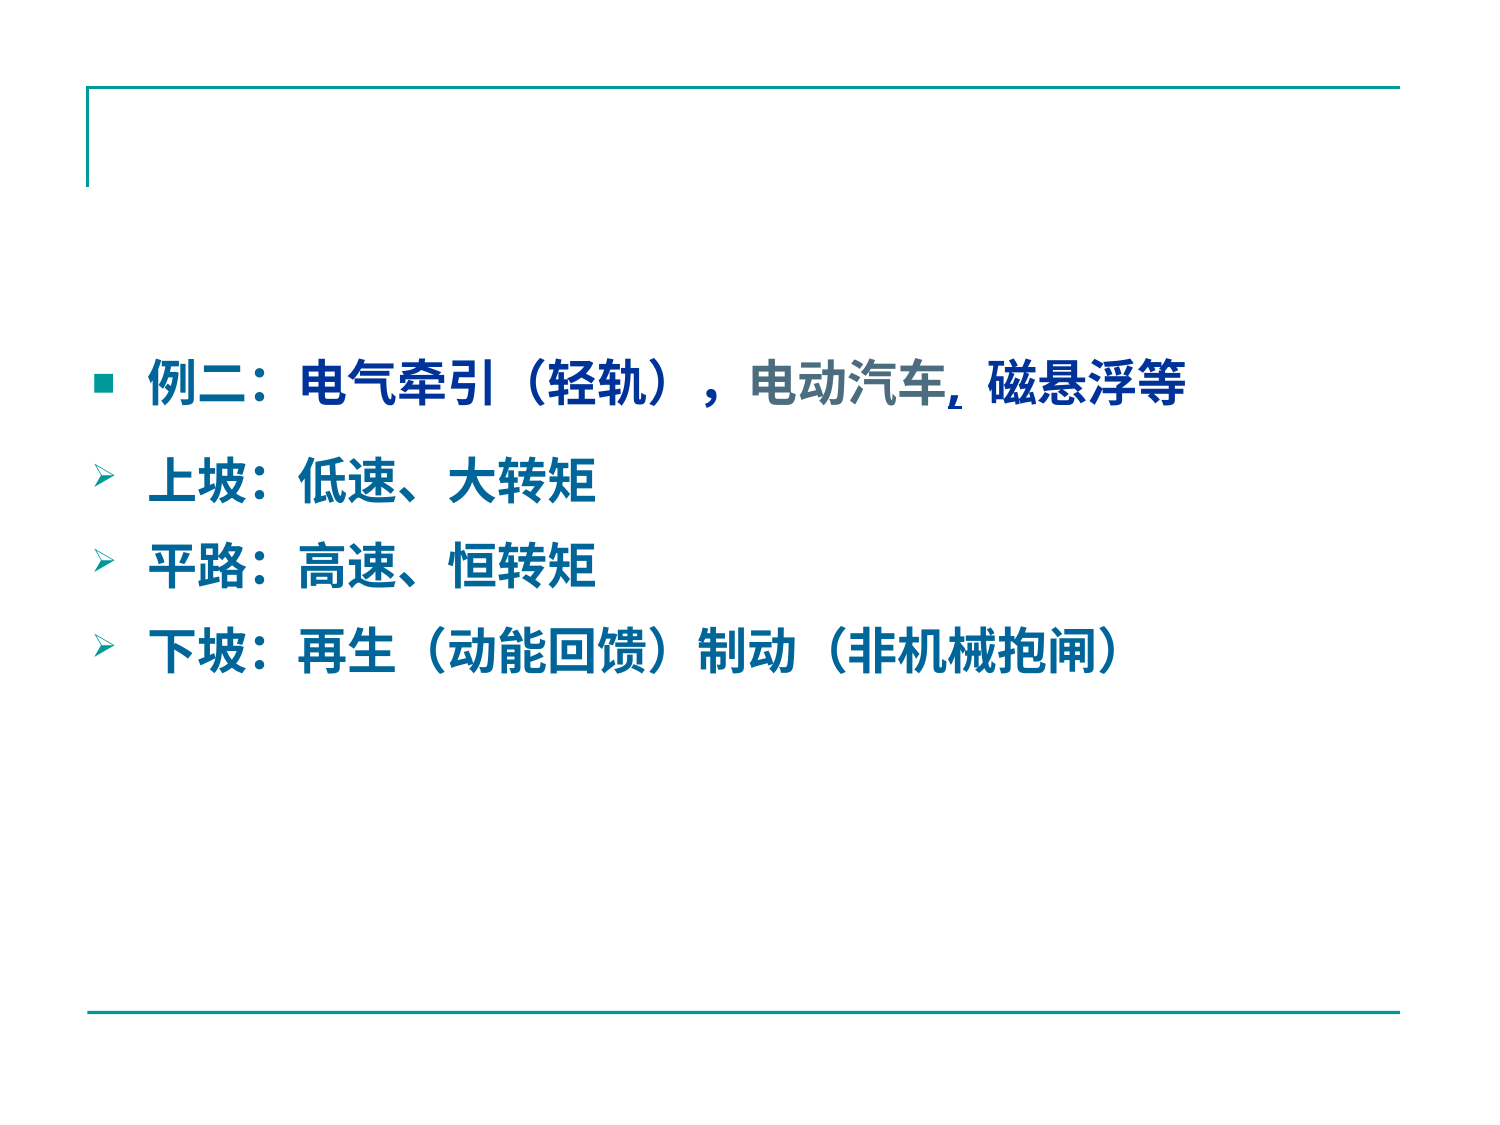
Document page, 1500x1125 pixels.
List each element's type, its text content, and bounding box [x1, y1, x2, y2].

list 例二：电气牵引（轻轨），电动汽车, 磁悬浮等 上坡：低速、大转矩 平路：高速、恒转矩 下坡：再生（动能回馈）制动（非机械抱闸） [76, 326, 1389, 1006]
